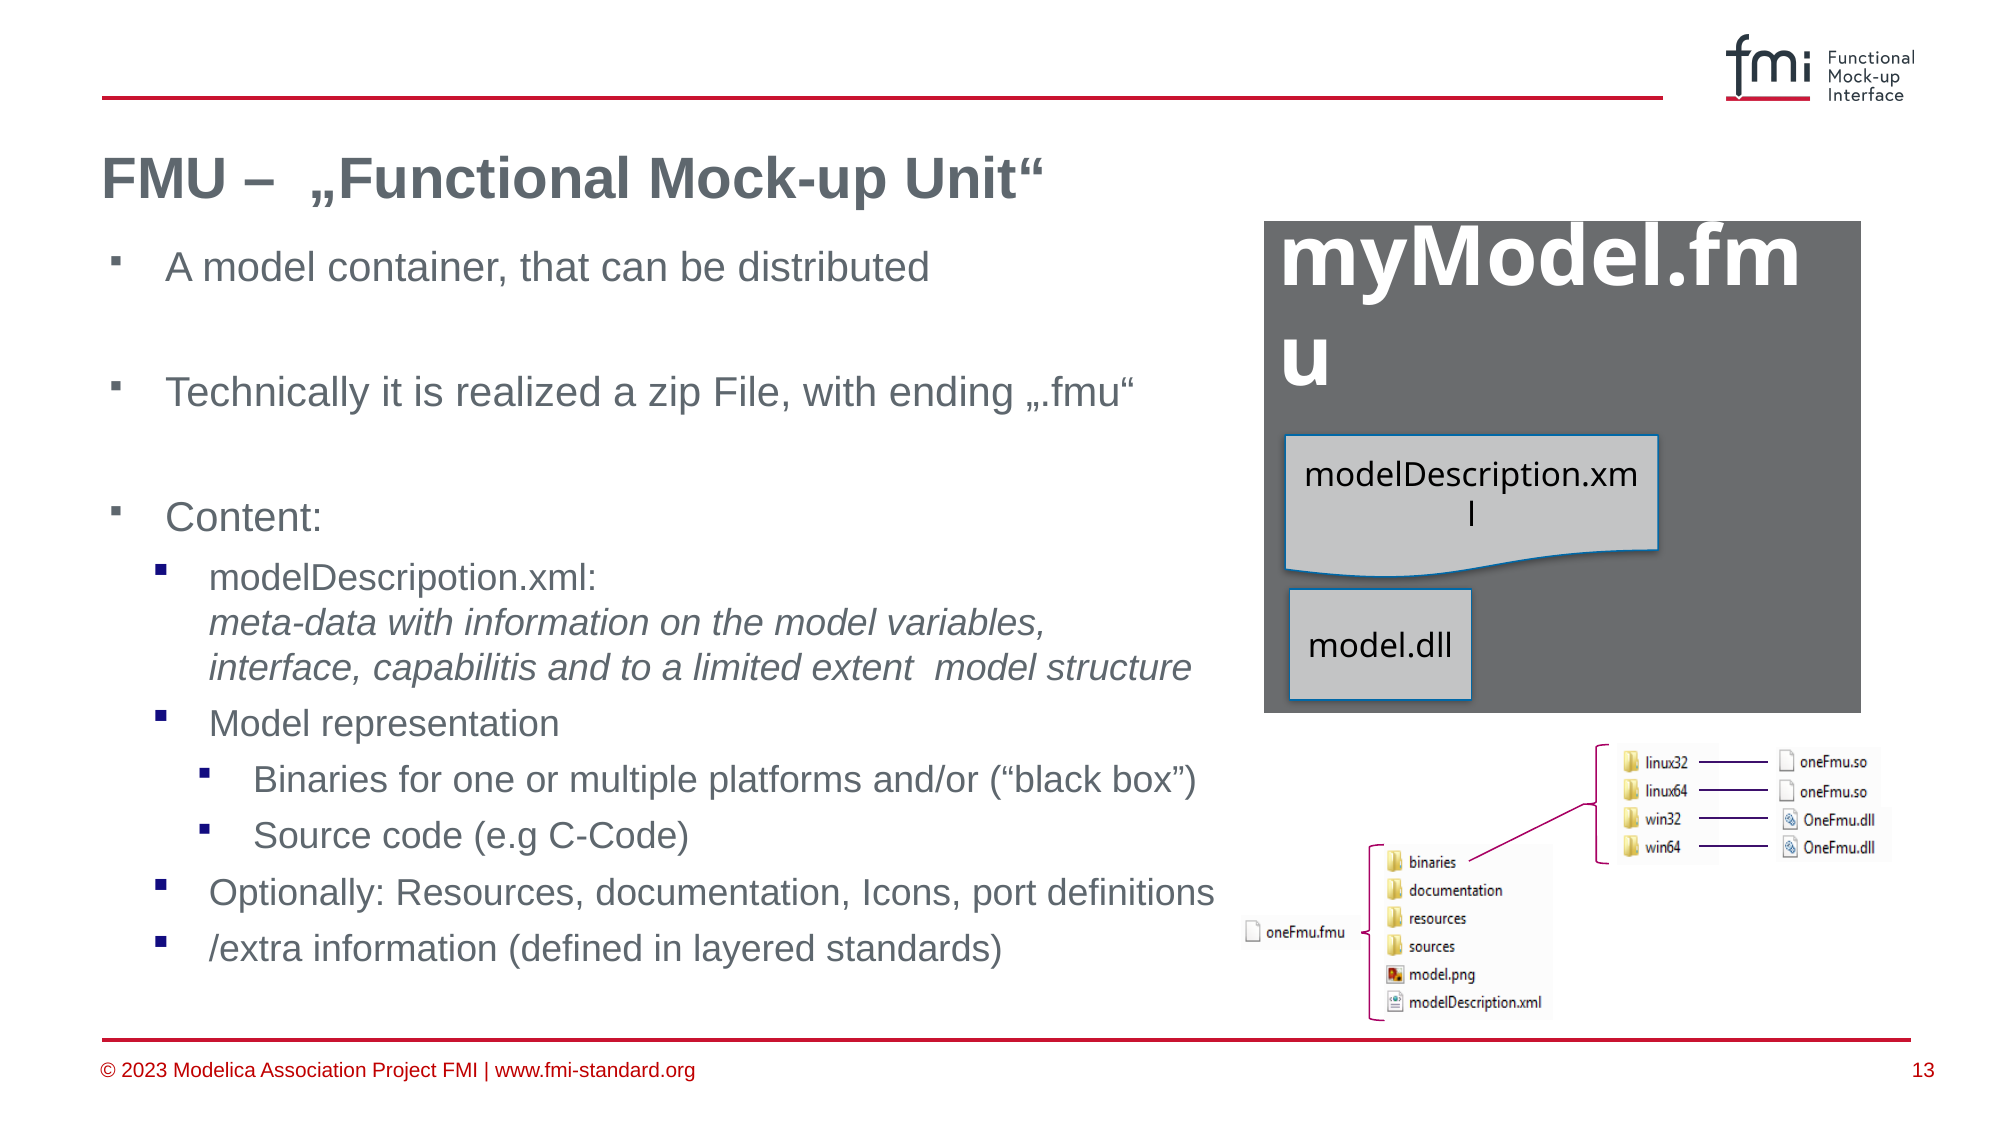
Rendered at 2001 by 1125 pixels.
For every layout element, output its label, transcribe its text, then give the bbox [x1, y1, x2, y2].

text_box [1240, 743, 1892, 1021]
text_box modelDescription.xml [1284, 434, 1659, 578]
title FMU – „Functional Mock-up Unit“ [101, 125, 1913, 232]
text_box model.dll [1289, 588, 1472, 701]
text_box myModel.fmu [1264, 221, 1861, 714]
list A model container, that can be distributed Technically it is realized a zip File, with ending „.fmu“ Content: modelDescripotion.xml: meta-data with information on the model variables, interface, capabilitis and to a limited extent model structure Model representation Binaries for one or multiple platforms and/or (“black box”) Source code (e.g C-Code) Optionally: Resources, documentation, Icons, port definitions /extra information (defined in layered standards) [108, 239, 1914, 1021]
picture [1726, 34, 1914, 101]
